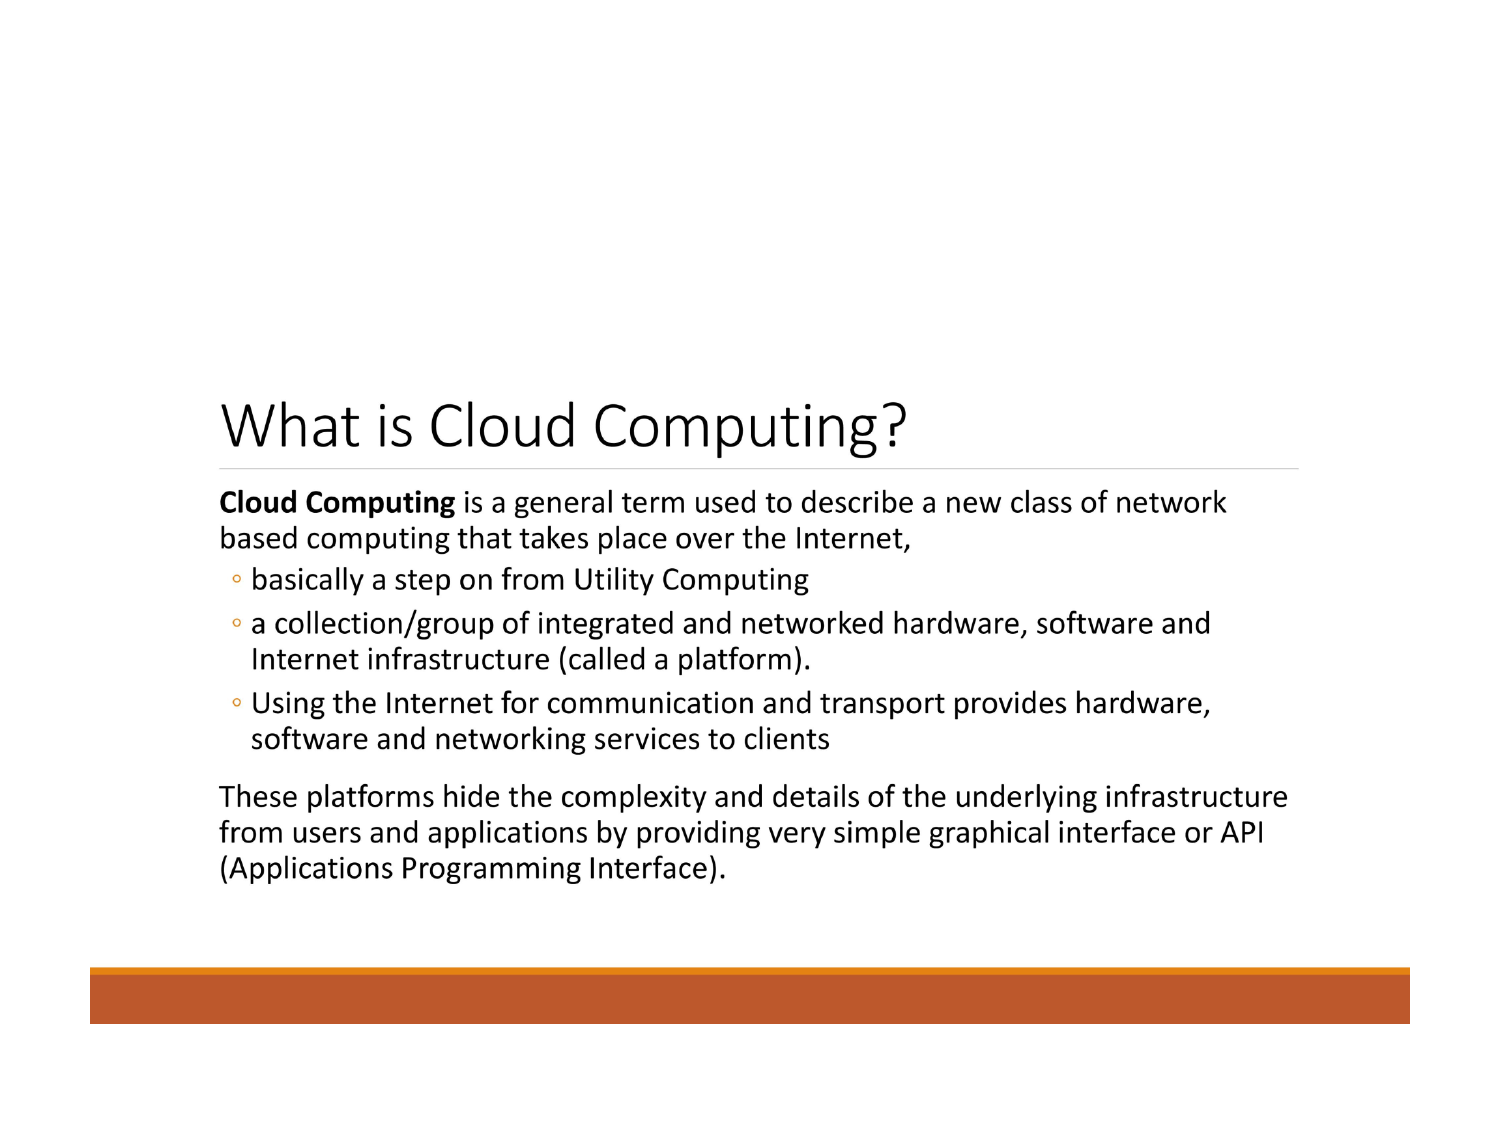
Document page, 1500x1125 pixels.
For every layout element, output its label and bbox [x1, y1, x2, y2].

list [89, 280, 1411, 1024]
